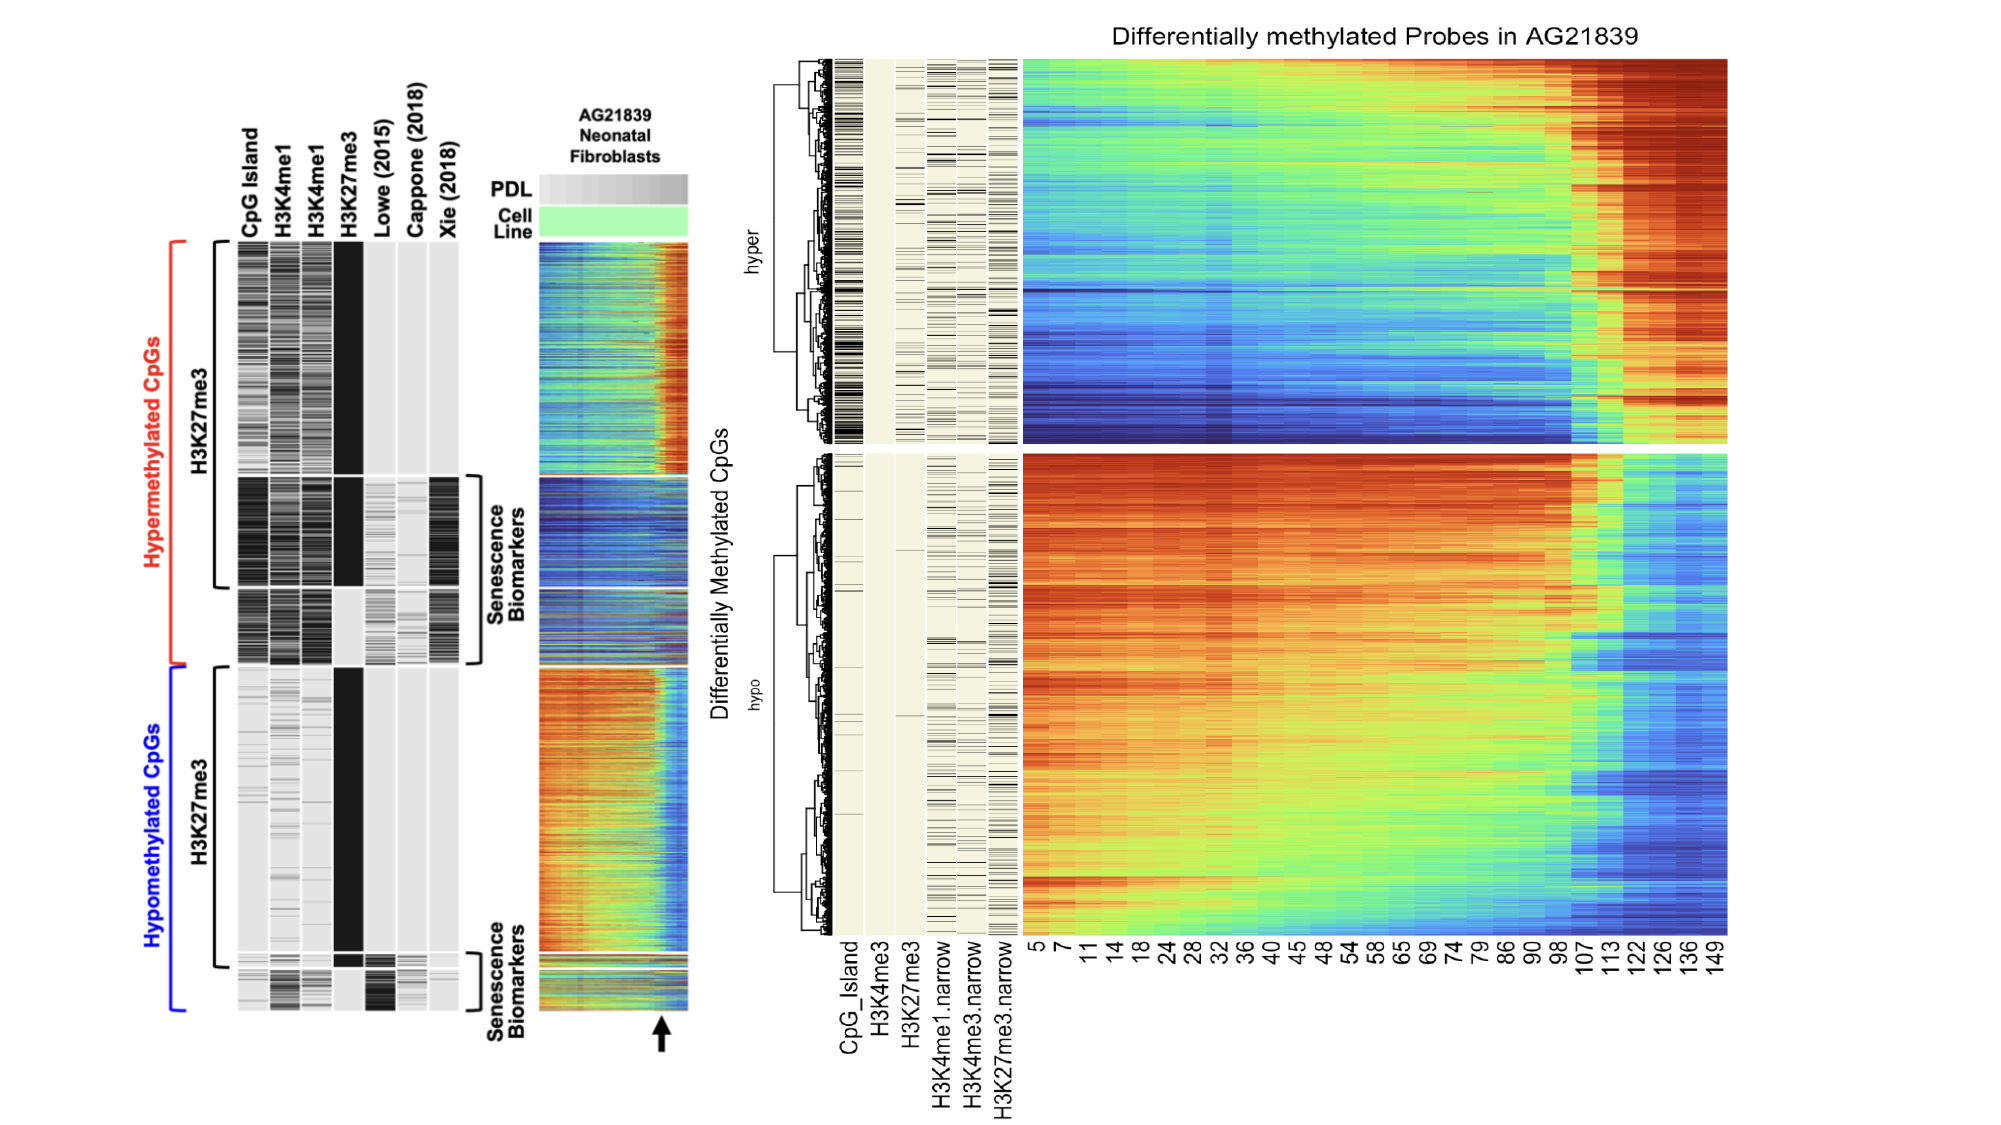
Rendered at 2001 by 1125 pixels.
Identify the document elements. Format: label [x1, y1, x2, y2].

picture [702, 20, 1731, 1125]
picture [120, 65, 696, 1060]
